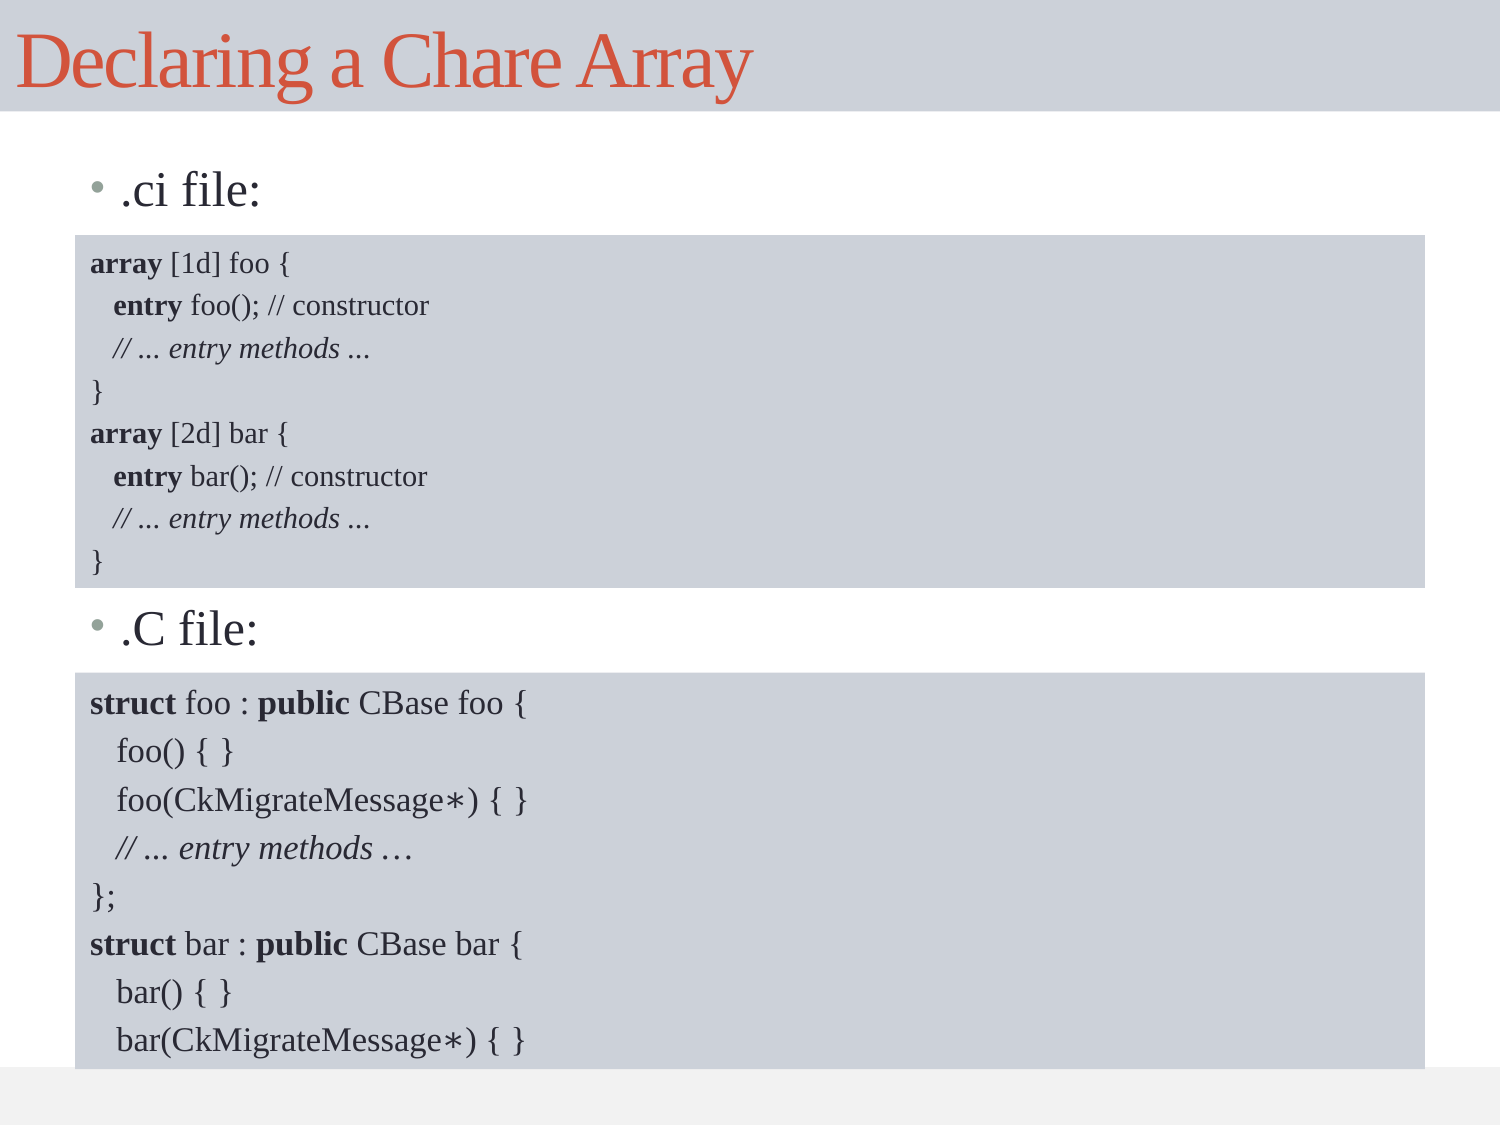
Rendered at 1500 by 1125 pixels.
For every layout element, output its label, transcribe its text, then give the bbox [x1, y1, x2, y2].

list struct foo : public CBase foo { foo() { } foo(CkMigrateMessage∗) { } // ... entry methods … }; struct bar : public CBase bar { bar() { } bar(CkMigrateMessage∗) { } [75, 672, 1425, 1070]
title Declaring a Chare Array [0, 0, 1500, 112]
list array [1d] foo { entry foo(); // constructor // ... entry methods ... } array [2d] bar { entry bar(); // constructor // ... entry methods ... } [75, 235, 1425, 587]
list .C file: [75, 587, 1425, 672]
list .ci file: [75, 149, 1425, 231]
